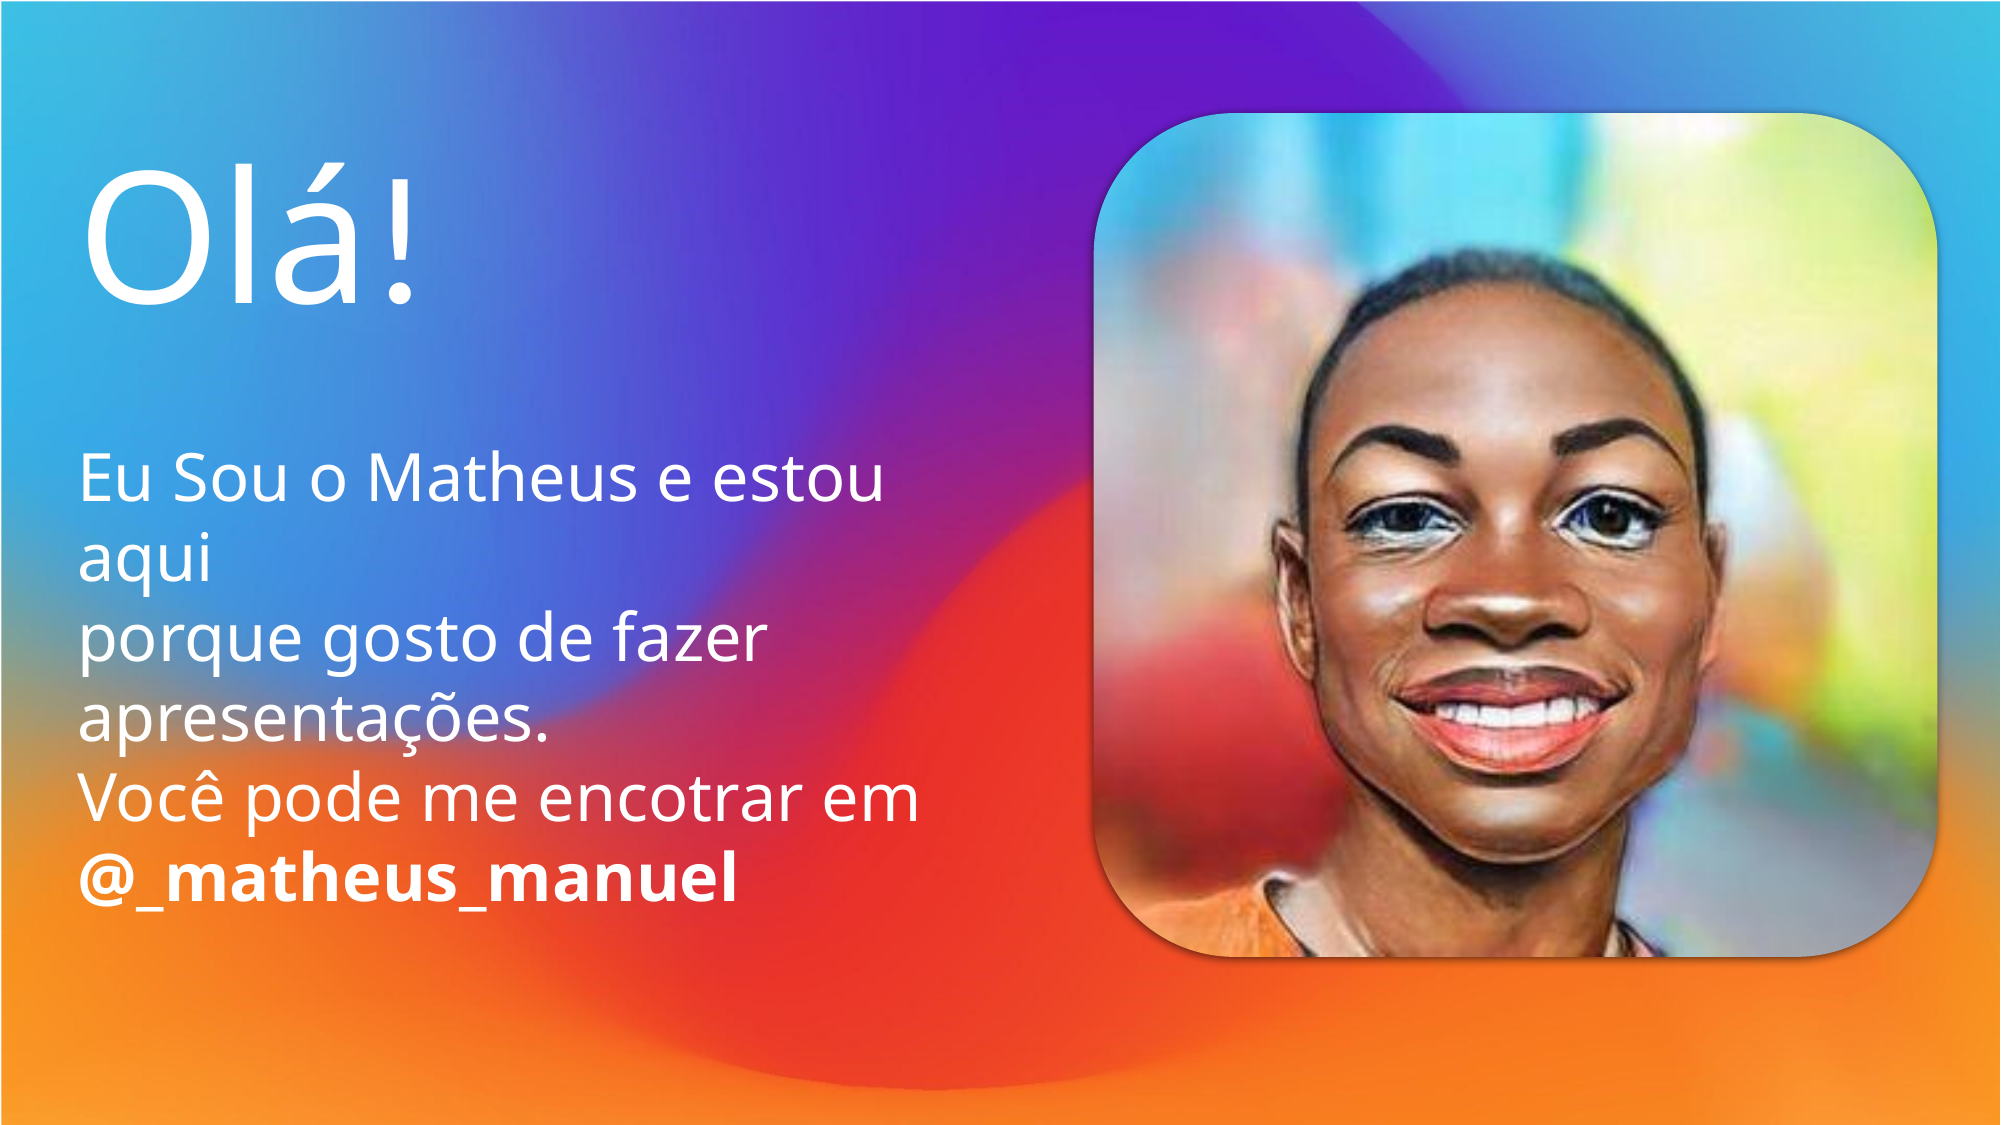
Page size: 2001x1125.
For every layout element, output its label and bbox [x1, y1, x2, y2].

list [0, 0, 2000, 1125]
picture [1093, 113, 1938, 957]
